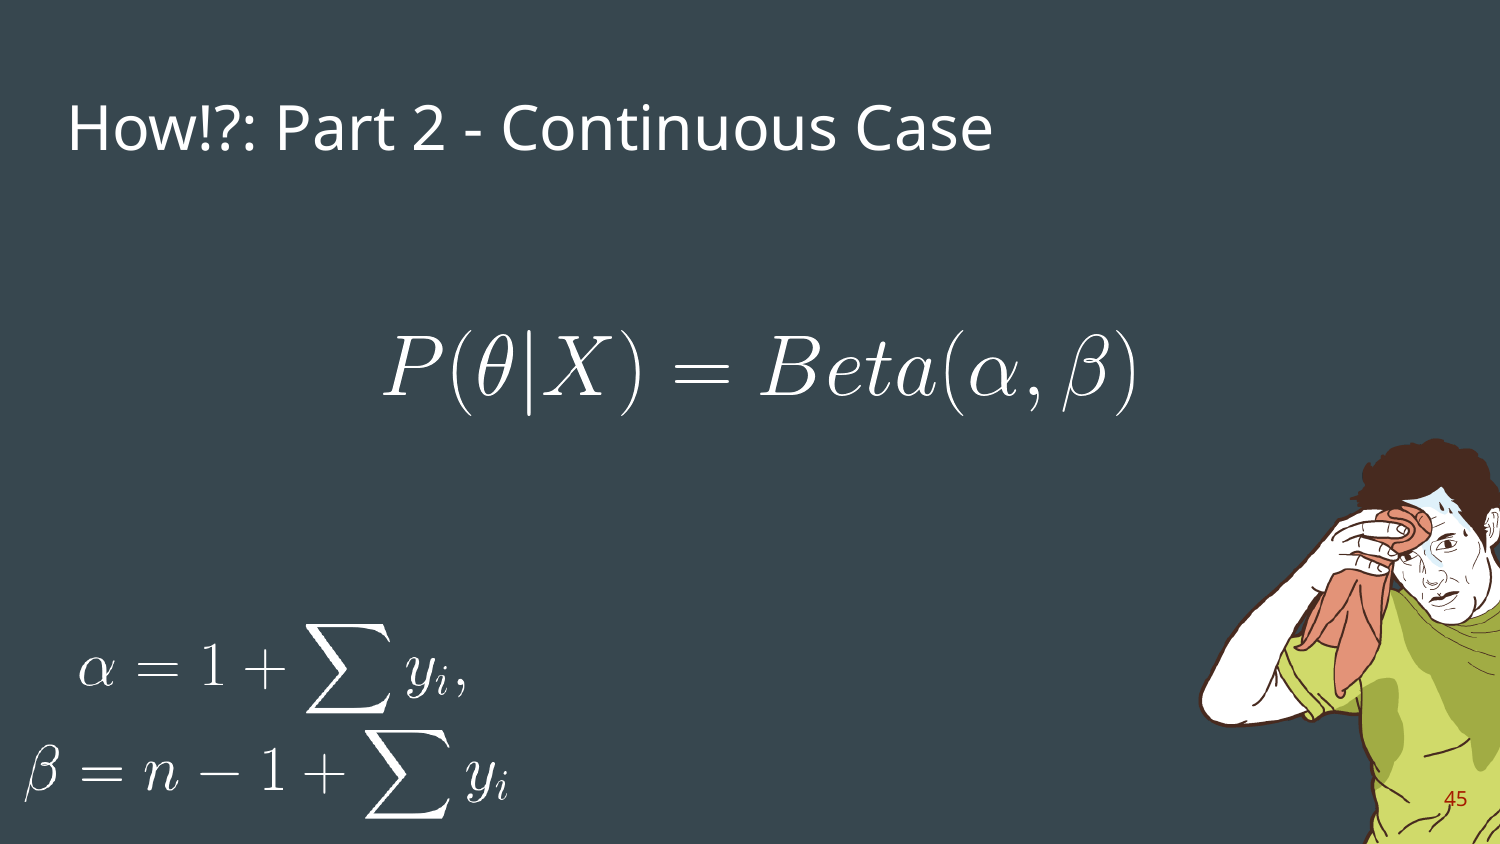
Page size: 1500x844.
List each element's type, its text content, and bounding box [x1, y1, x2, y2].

picture [1183, 431, 1500, 844]
picture [24, 624, 507, 819]
title How!?: Part 2 - Continuous Case [51, 72, 1449, 167]
picture [383, 330, 1134, 417]
